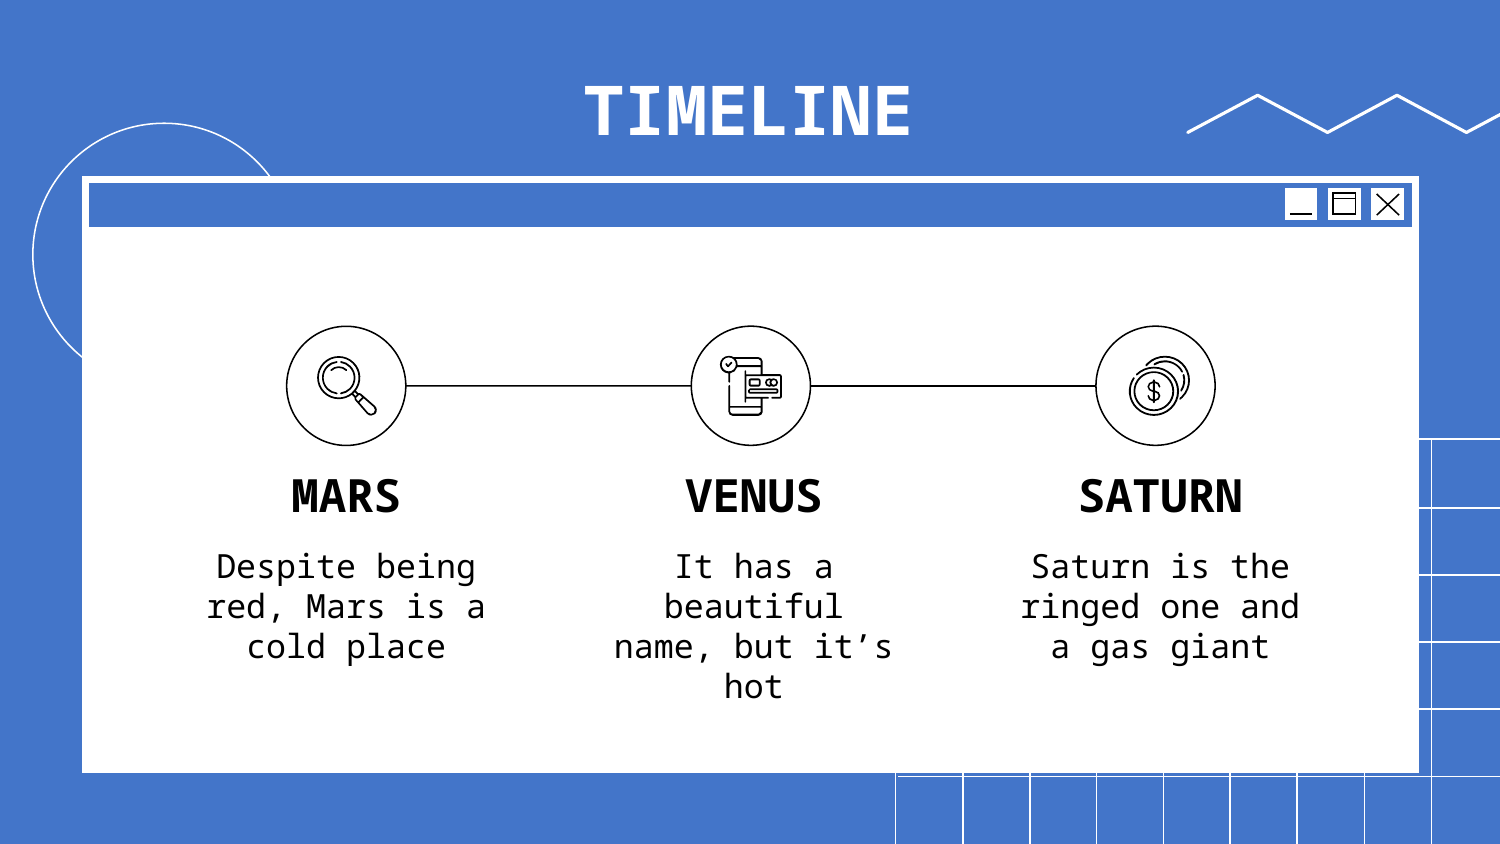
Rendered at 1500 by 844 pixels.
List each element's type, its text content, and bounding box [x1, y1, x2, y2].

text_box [81, 175, 1420, 774]
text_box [314, 355, 378, 416]
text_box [719, 355, 783, 417]
title TIMELINE [116, 68, 1380, 148]
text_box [1128, 355, 1193, 417]
